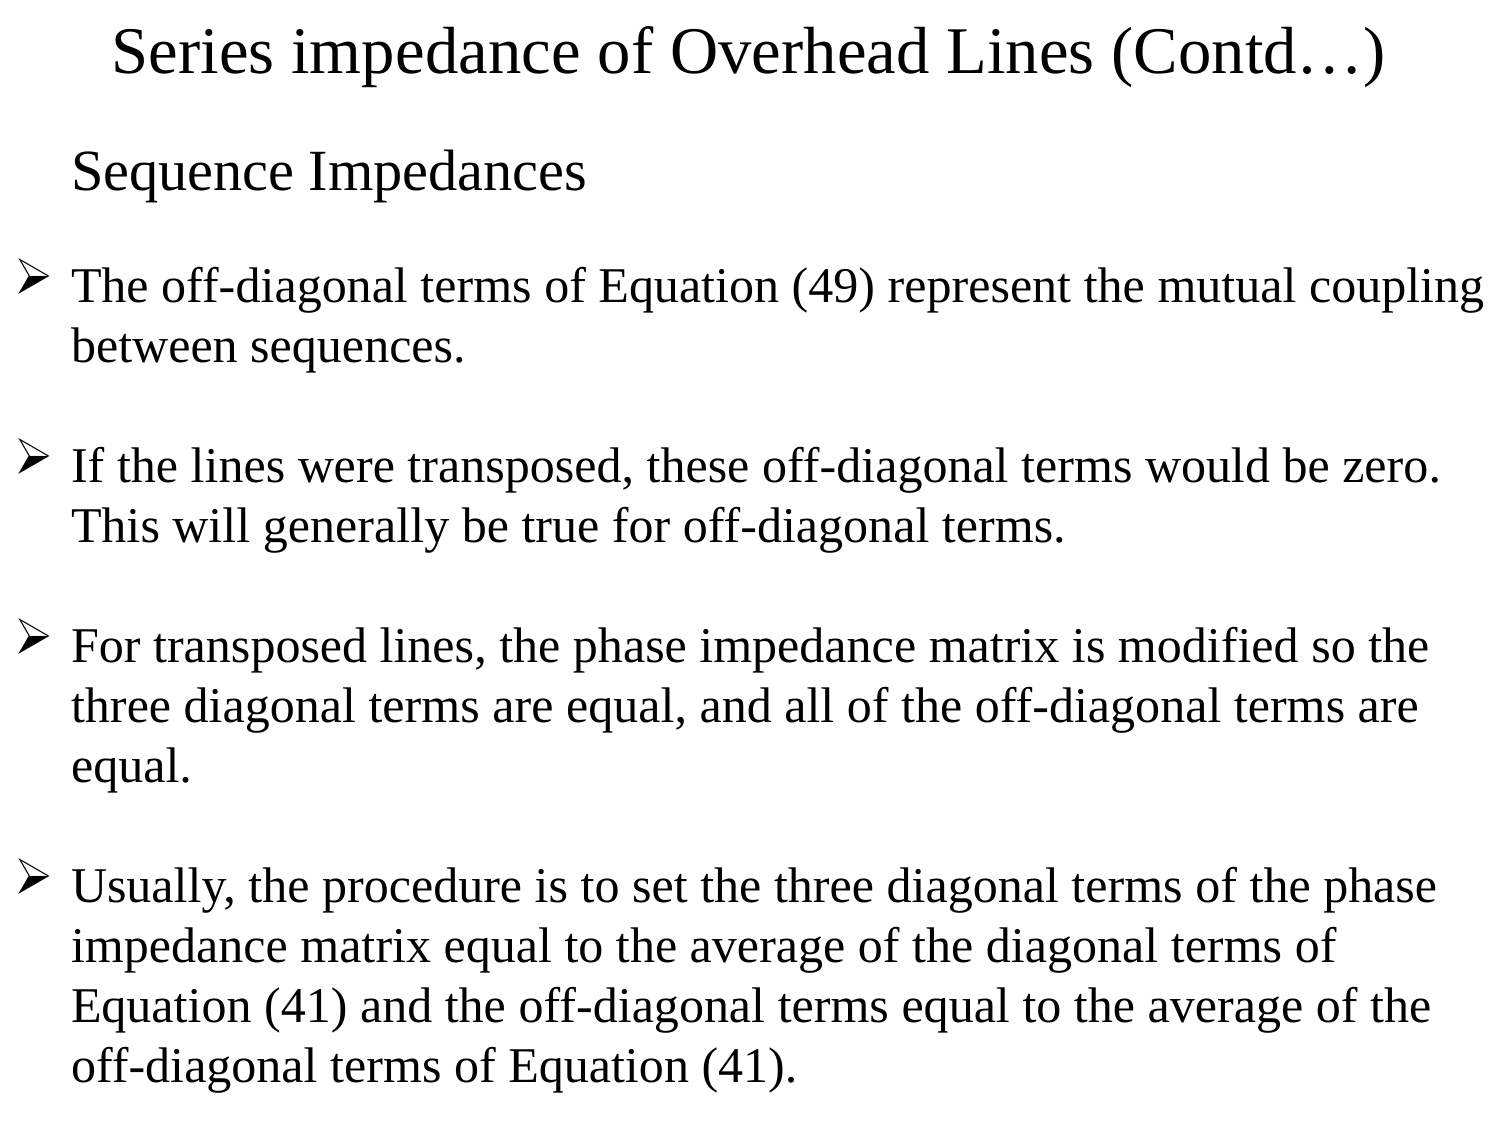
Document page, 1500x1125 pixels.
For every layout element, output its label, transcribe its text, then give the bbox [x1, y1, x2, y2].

text_box Sequence Impedances The off-diagonal terms of Equation (49) represent the mutual coupling between sequences. If the lines were transposed, these off-diagonal terms would be zero. This will generally be true for off-diagonal terms. For transposed lines, the phase impedance matrix is modified so the three diagonal terms are equal, and all of the off-diagonal terms are equal. Usually, the procedure is to set the three diagonal terms of the phase impedance matrix equal to the average of the diagonal terms of Equation (41) and the off-diagonal terms equal to the average of the off-diagonal terms of Equation (41). [0, 124, 1500, 1100]
text_box Series impedance of Overhead Lines (Contd…) [0, 0, 1500, 95]
